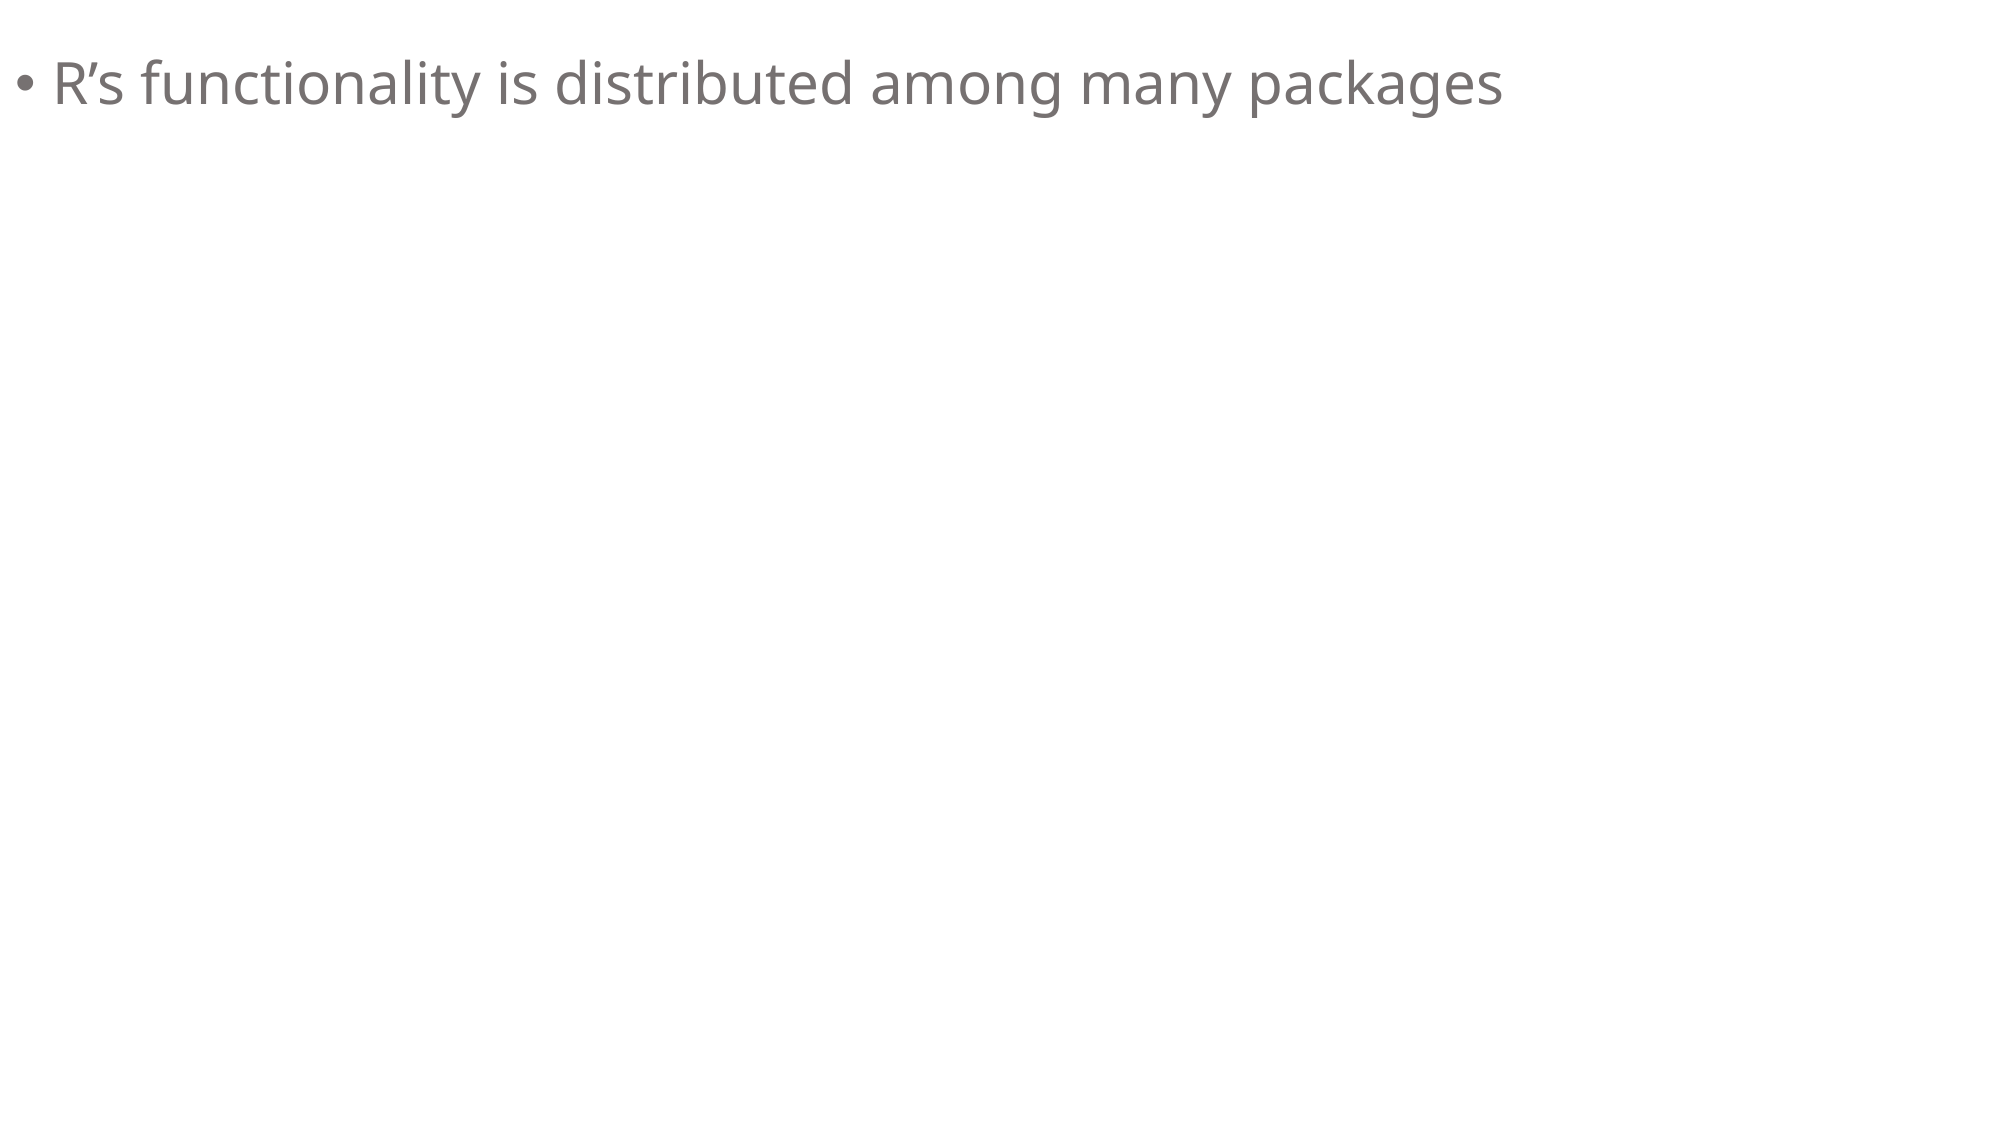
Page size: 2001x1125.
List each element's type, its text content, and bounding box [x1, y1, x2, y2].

list R’s functionality is distributed among many packages [0, 46, 1863, 1122]
